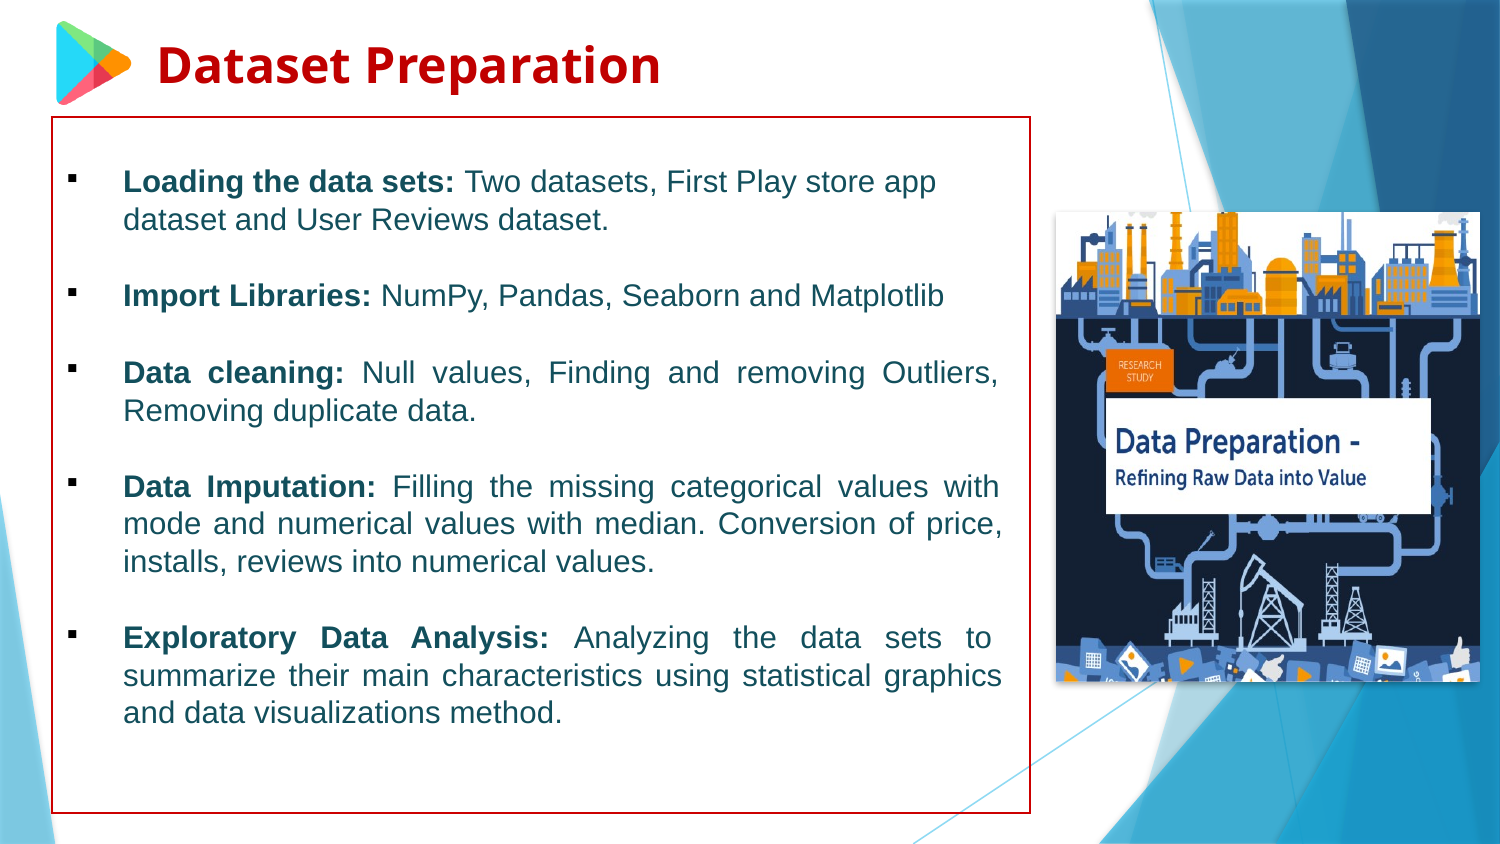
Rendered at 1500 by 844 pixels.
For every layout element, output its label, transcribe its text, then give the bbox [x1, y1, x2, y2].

text_box Loading the data sets: Two datasets, First Play store app dataset and User Reviews dataset. Import Libraries: NumPy, Pandas, Seaborn and Matplotlib Data cleaning: Null values, Finding and removing Outliers, Removing duplicate data. Data Imputation: Filling the missing categorical values with mode and numerical values with median. Conversion of price, installs, reviews into numerical values. Exploratory Data Analysis: Analyzing the data sets to summarize their main characteristics using statistical graphics and data visualizations method. [64, 159, 1018, 731]
picture [1056, 211, 1480, 683]
text_box [51, 21, 136, 105]
title Dataset Preparation [154, 30, 689, 174]
